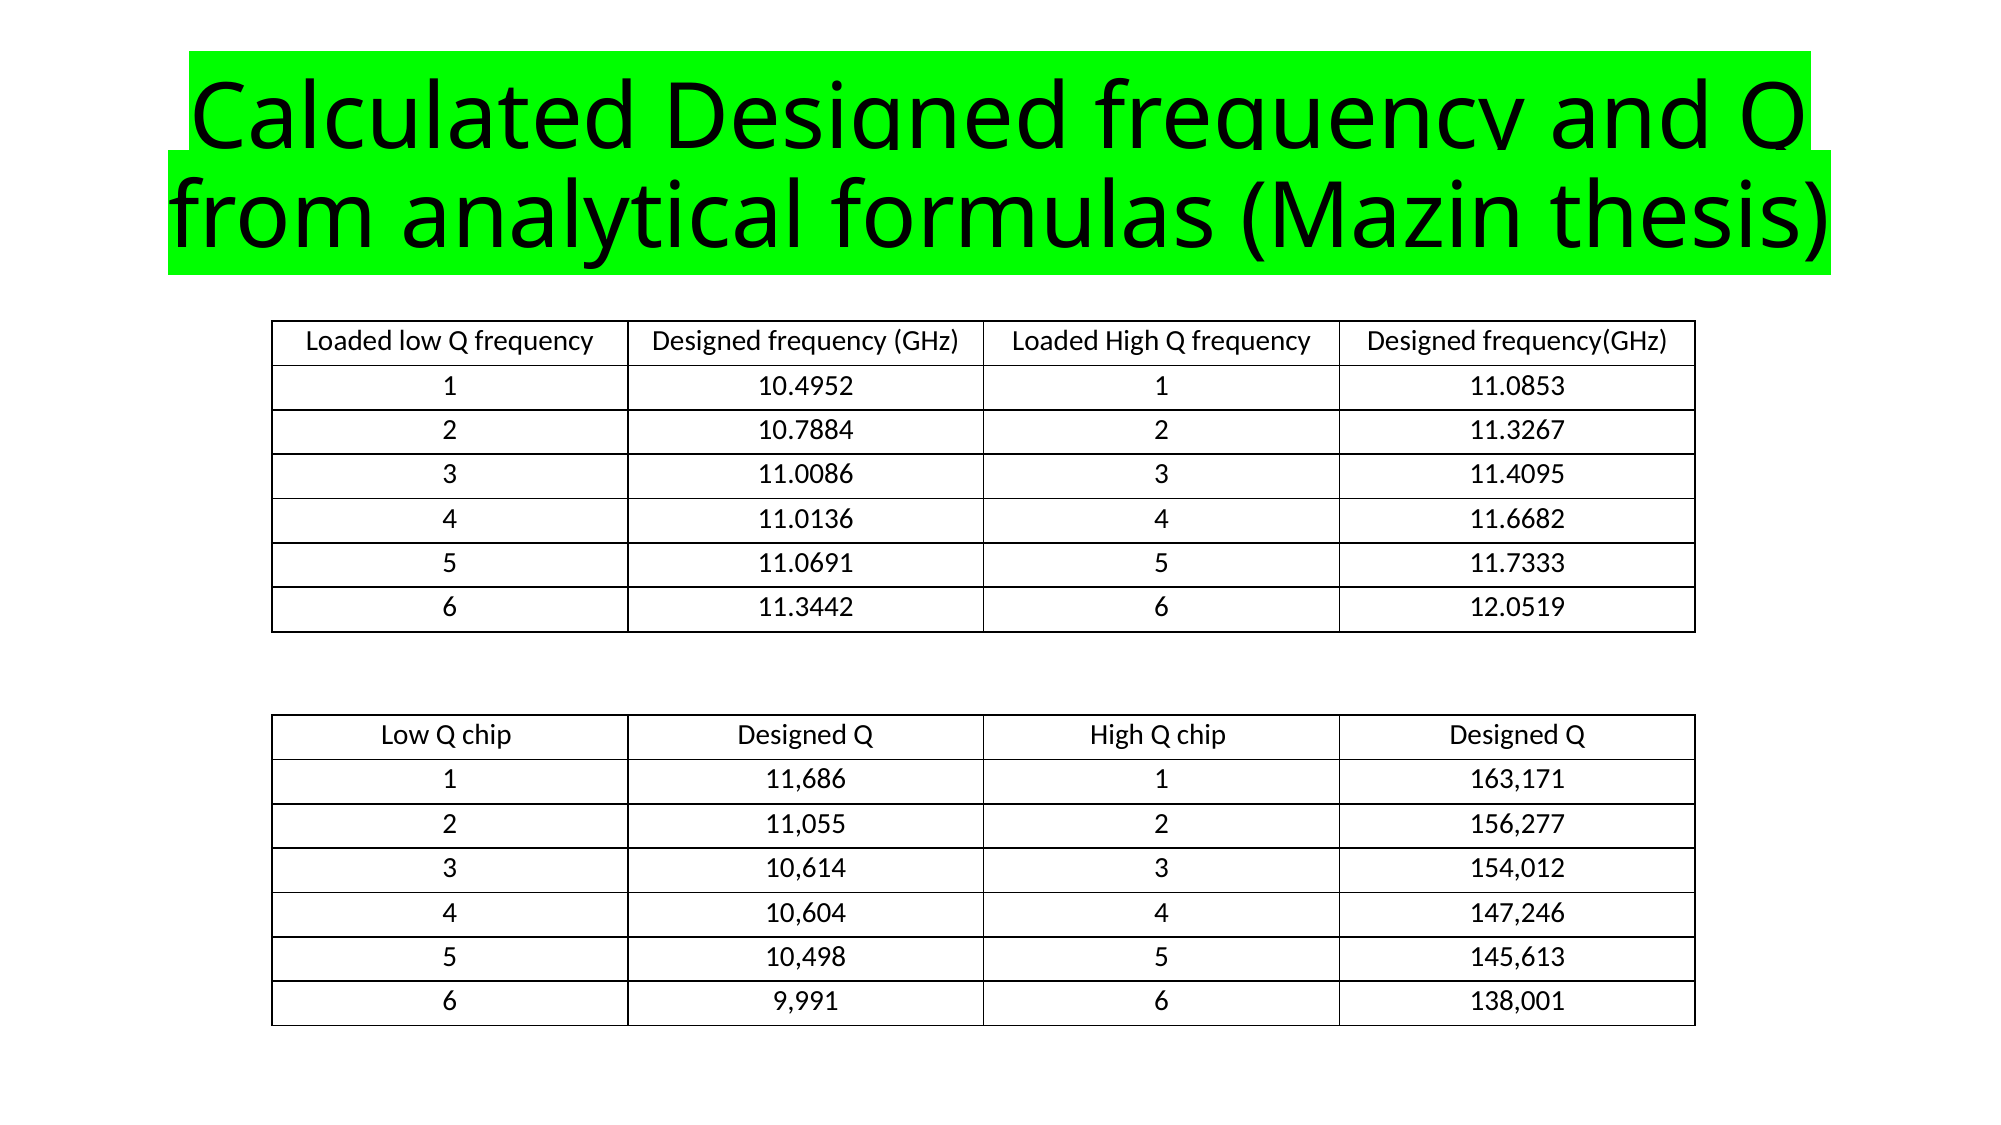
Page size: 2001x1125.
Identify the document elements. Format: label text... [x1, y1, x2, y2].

table_cell 163,171 [1340, 760, 1694, 803]
table_cell 11,686 [629, 760, 983, 803]
table_cell 10,614 [629, 849, 983, 892]
table_cell 11.6682 [1340, 499, 1694, 542]
table_header Designed Q [1340, 716, 1694, 759]
table_header Designed frequency(GHz) [1340, 322, 1694, 365]
table_header Designed Q [629, 716, 983, 759]
table_cell 1 [984, 366, 1339, 409]
table_cell 3 [984, 455, 1339, 498]
table_cell 2 [984, 805, 1339, 847]
table_cell 6 [984, 982, 1339, 1025]
table_cell 156,277 [1340, 805, 1694, 847]
table_cell 2 [984, 411, 1339, 453]
table_cell 1 [273, 760, 627, 803]
table_cell 4 [273, 499, 627, 542]
table_cell 147,246 [1340, 893, 1694, 936]
table_cell 1 [984, 760, 1339, 803]
table_cell 154,012 [1340, 849, 1694, 892]
table_cell 11.3267 [1340, 411, 1694, 453]
table_cell 11,055 [629, 805, 983, 847]
table_cell 5 [273, 938, 627, 980]
table_cell 11.3442 [629, 588, 983, 631]
table_cell 9,991 [629, 982, 983, 1025]
table_cell 1 [273, 366, 627, 409]
table_header High Q chip [984, 716, 1339, 759]
table_header Loaded High Q frequency [984, 322, 1339, 365]
table_cell 10,604 [629, 893, 983, 936]
title Calculated Designed frequency and Q from analytical formulas (Mazin thesis) [137, 59, 1863, 278]
table_header Low Q chip [273, 716, 627, 759]
table_cell 5 [273, 544, 627, 586]
table_header Loaded low Q frequency [273, 322, 627, 365]
table_cell 138,001 [1340, 982, 1694, 1025]
table_cell 2 [273, 411, 627, 453]
table_header Designed frequency (GHz) [629, 322, 983, 365]
table_cell 10.7884 [629, 411, 983, 453]
table_cell 4 [984, 499, 1339, 542]
table_cell 6 [273, 588, 627, 631]
table_cell 5 [984, 938, 1339, 980]
table_cell 12.0519 [1340, 588, 1694, 631]
table_cell 11.4095 [1340, 455, 1694, 498]
table_cell 6 [273, 982, 627, 1025]
table_cell 11.0136 [629, 499, 983, 542]
table_cell 6 [984, 588, 1339, 631]
table_cell 4 [984, 893, 1339, 936]
table_cell 5 [984, 544, 1339, 586]
table_cell 11.0853 [1340, 366, 1694, 409]
table_cell 145,613 [1340, 938, 1694, 980]
table_cell 11.0086 [629, 455, 983, 498]
table_cell 3 [273, 849, 627, 892]
table_cell 3 [984, 849, 1339, 892]
table_cell 11.0691 [629, 544, 983, 586]
table_cell 4 [273, 893, 627, 936]
table_cell 10.4952 [629, 366, 983, 409]
table_cell 11.7333 [1340, 544, 1694, 586]
table_cell 10,498 [629, 938, 983, 980]
table_cell 3 [273, 455, 627, 498]
table_cell 2 [273, 805, 627, 847]
